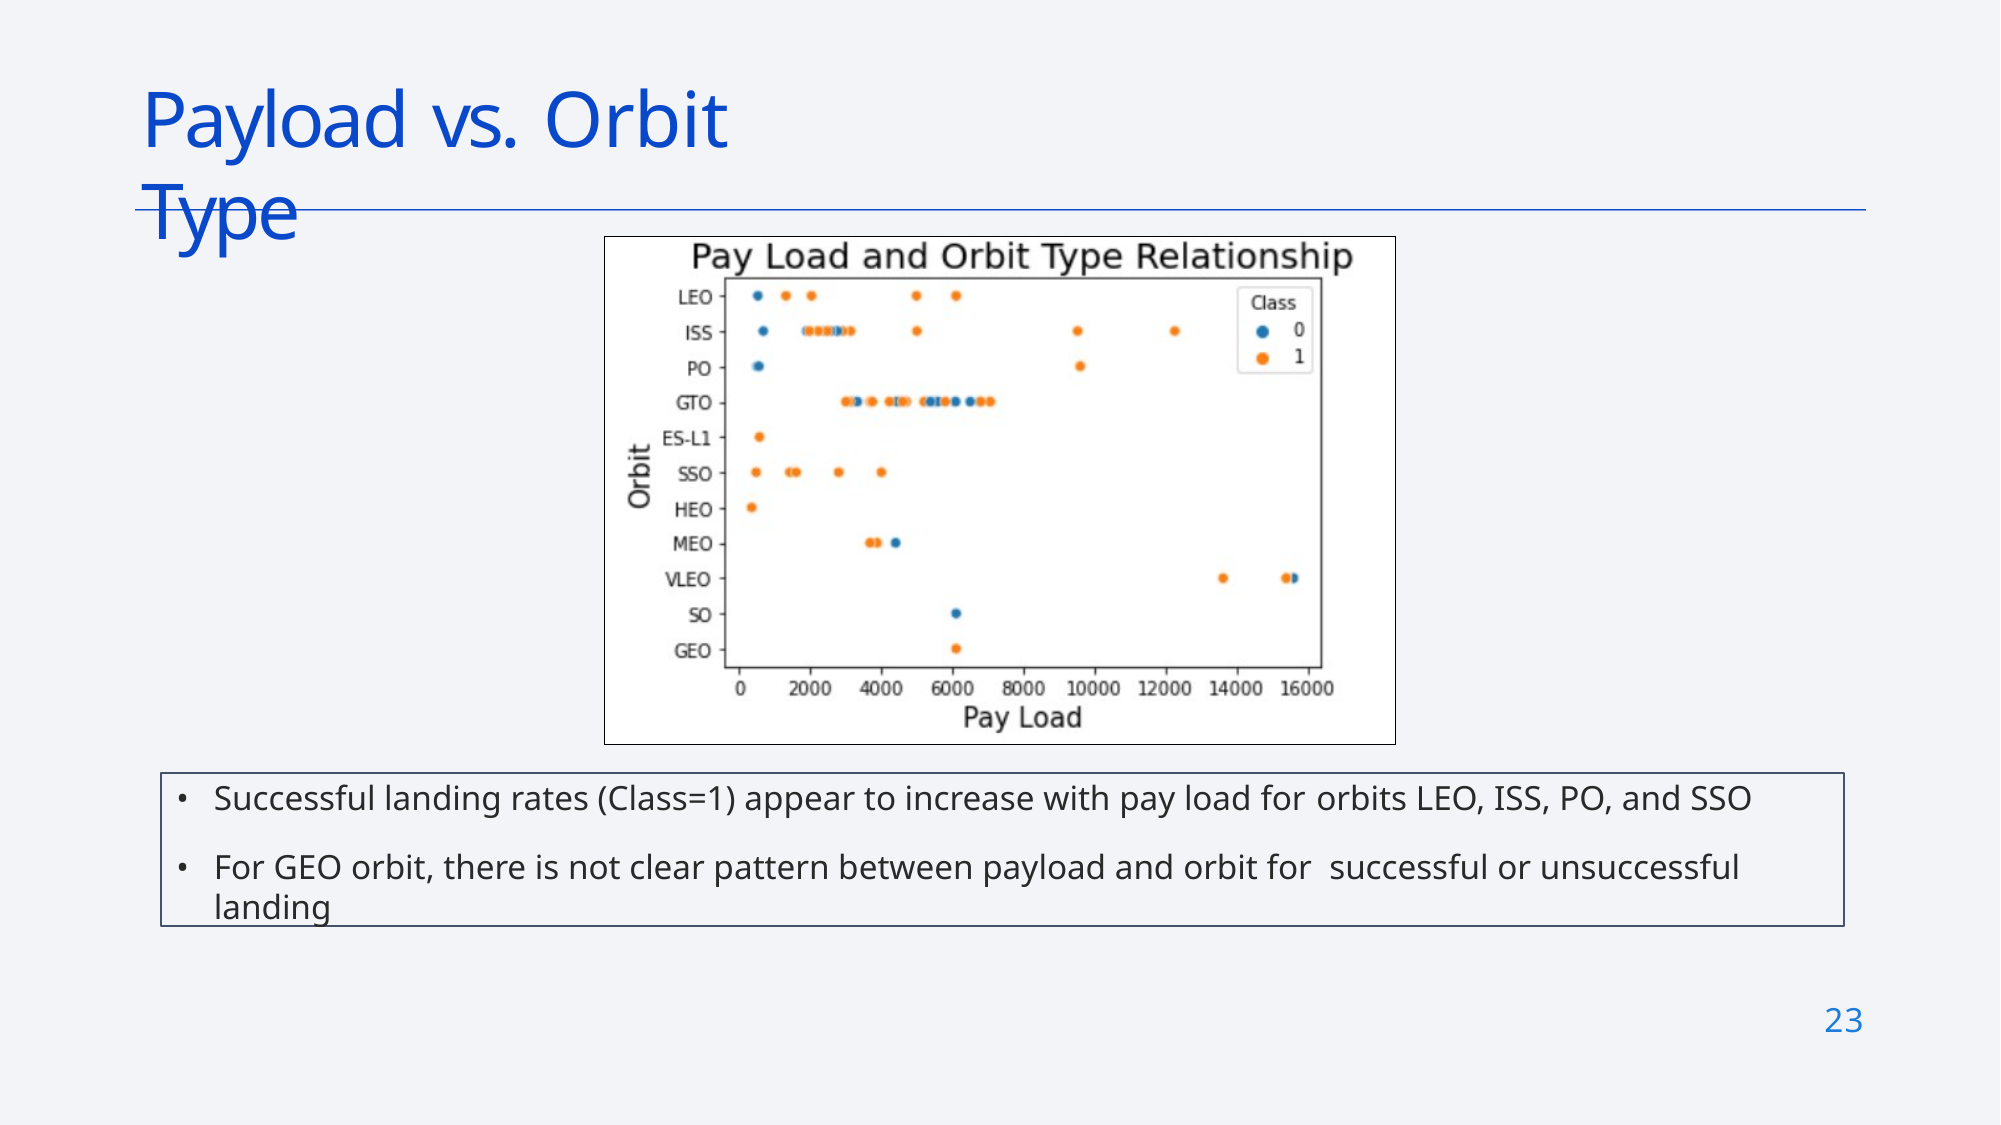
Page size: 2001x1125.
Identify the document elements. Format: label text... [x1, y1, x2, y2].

title Payload vs. Orbit Type [139, 68, 883, 259]
text_box Successful landing rates (Class=1) appear to increase with pay load for orbits LEO, ISS, PO, and SSO For GEO orbit, there is not clear pattern between payload and orbit for successful or unsuccessful landing [161, 772, 1845, 927]
text_box 23 [1822, 997, 1867, 1040]
picture [0, 0, 2000, 1125]
